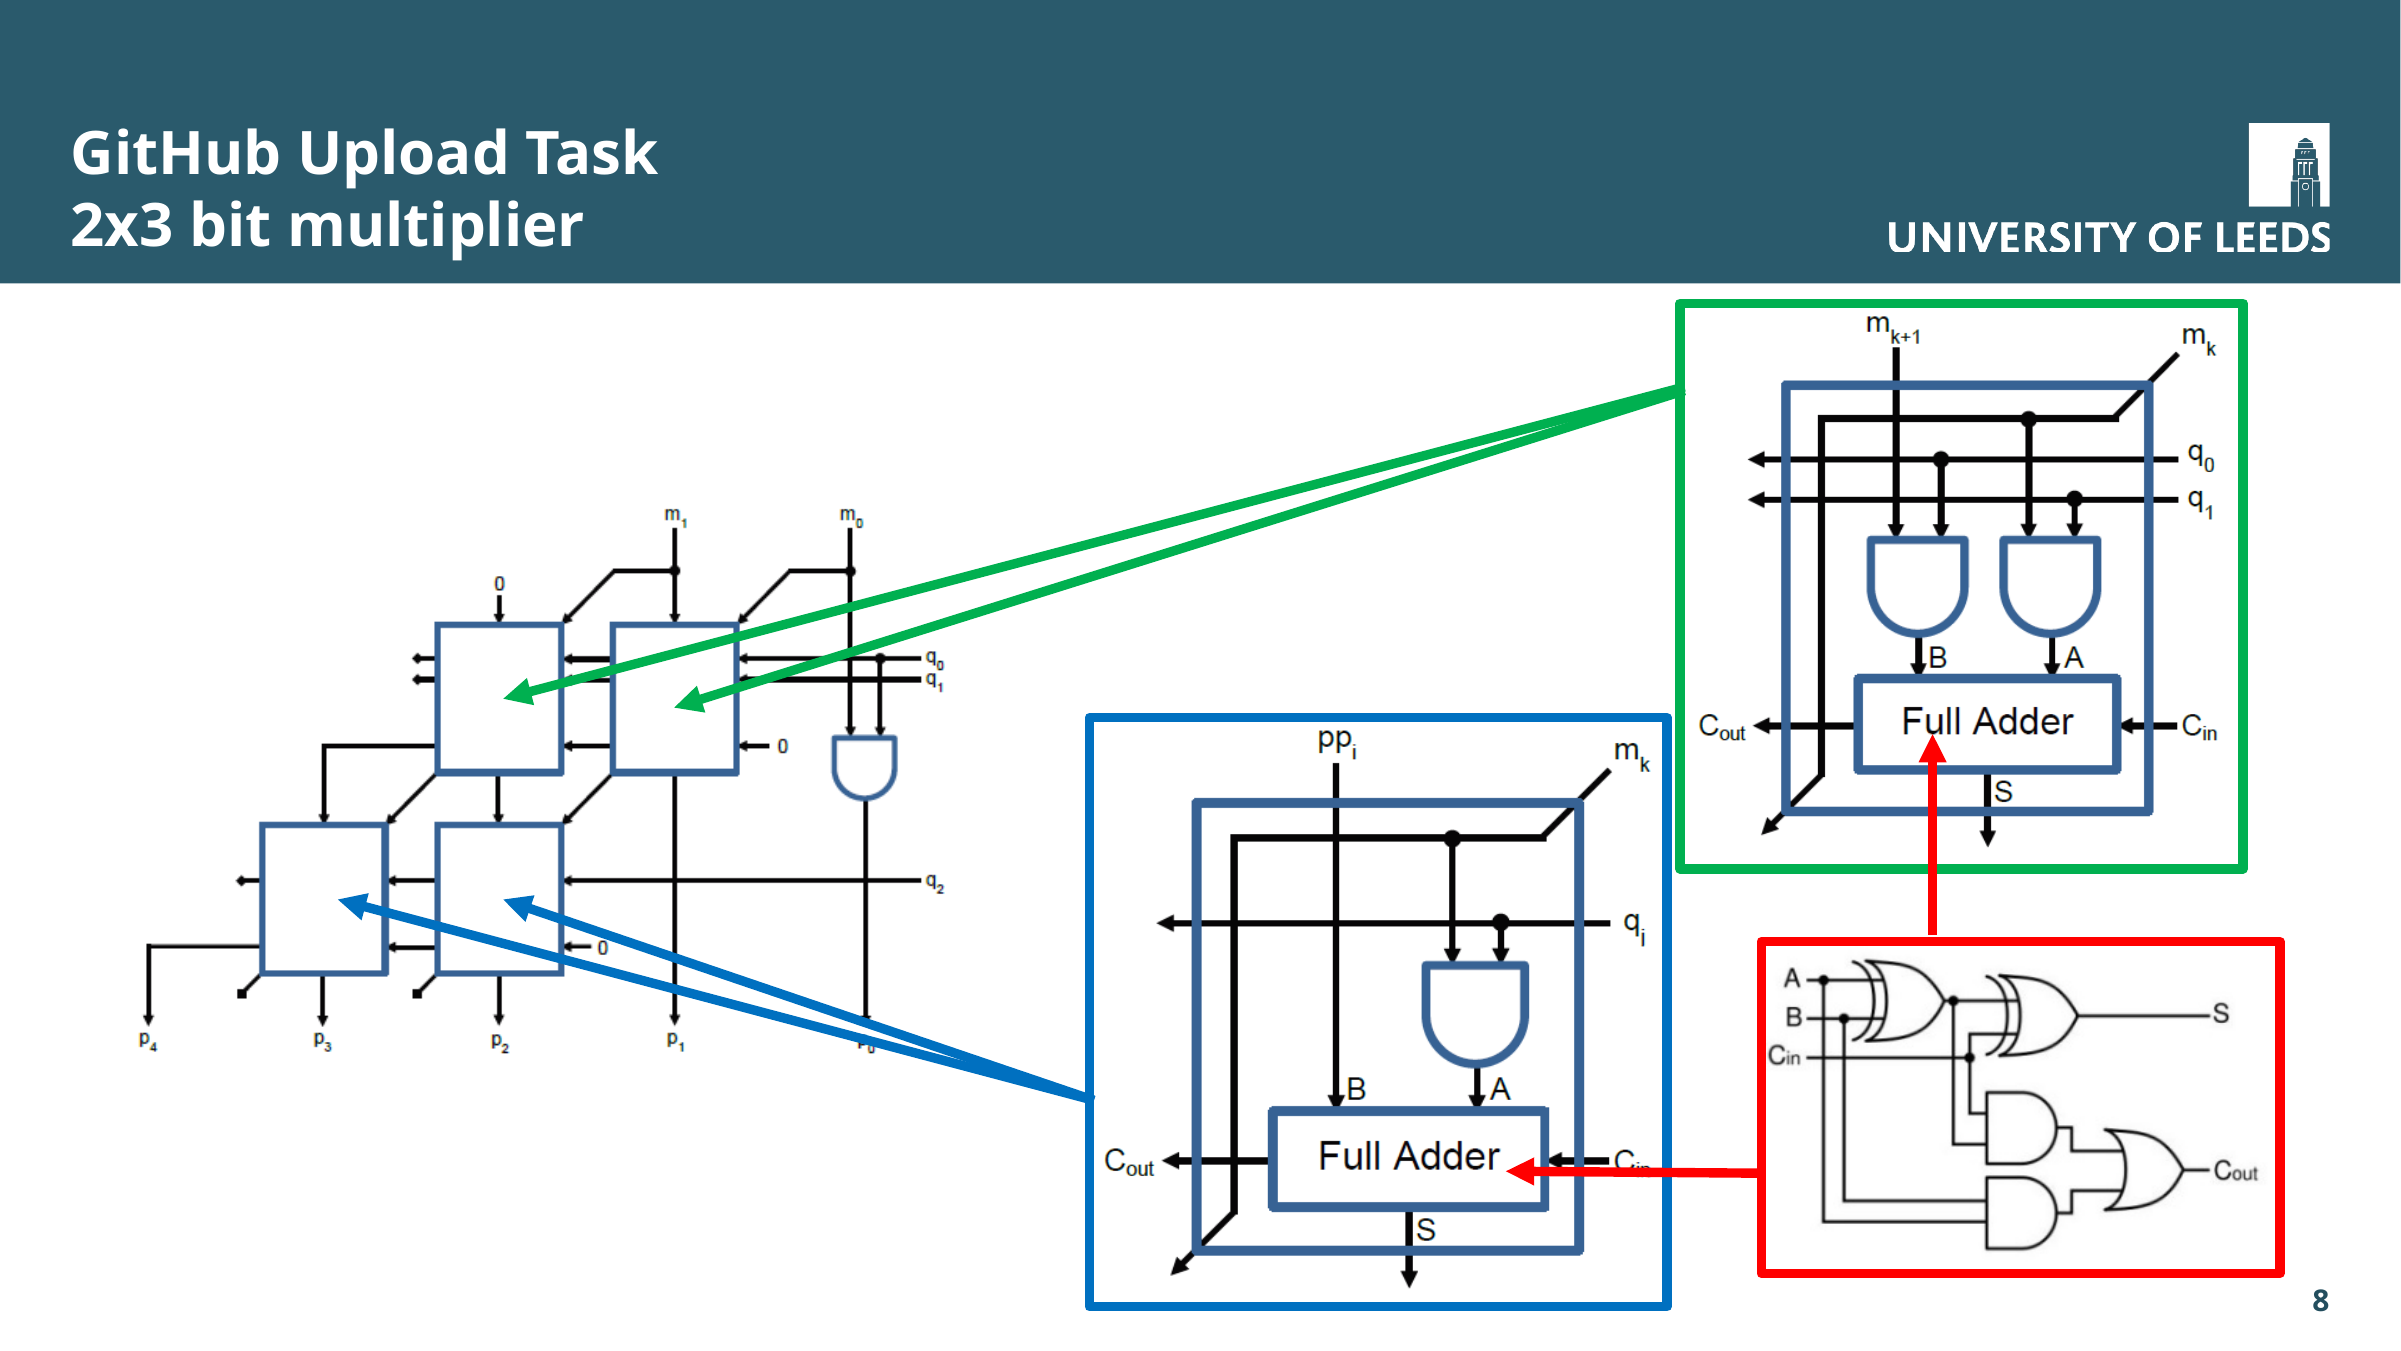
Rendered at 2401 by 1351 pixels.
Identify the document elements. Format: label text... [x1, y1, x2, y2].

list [1684, 307, 2239, 865]
picture [1093, 722, 1663, 1303]
picture [1765, 946, 2276, 1269]
picture [117, 486, 981, 1066]
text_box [503, 386, 1685, 699]
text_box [674, 390, 1685, 708]
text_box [337, 899, 1094, 1101]
title GitHub Upload Task 2x3 bit multiplier [70, 81, 1806, 259]
